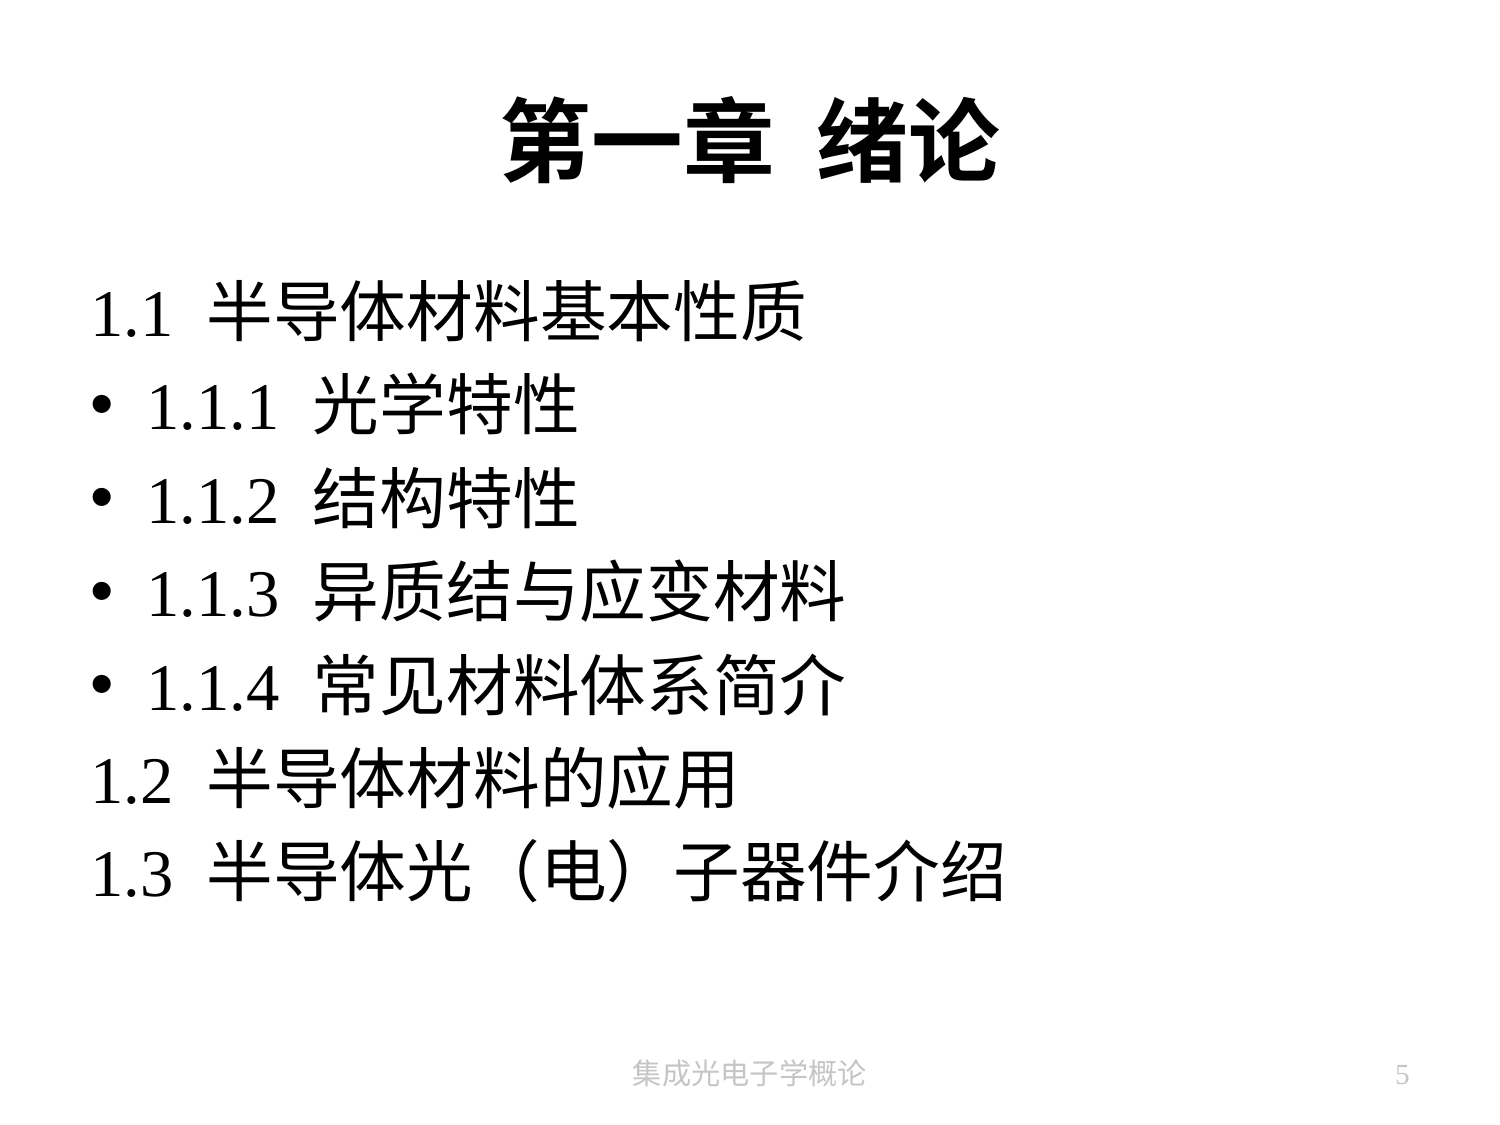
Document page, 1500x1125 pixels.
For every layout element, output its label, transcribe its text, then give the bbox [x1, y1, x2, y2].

list 1.1 半导体材料基本性质 1.1.1 光学特性 1.1.2 结构特性 1.1.3 异质结与应变材料 1.1.4 常见材料体系简介 1.2 半导体材料的应用 1.3 半导体光（电）子器件介绍 [75, 262, 1425, 1005]
title 第一章 绪论 [75, 45, 1425, 233]
footer 集成光电子学概论 [512, 1042, 988, 1103]
slide_number 5 [1074, 1042, 1425, 1103]
